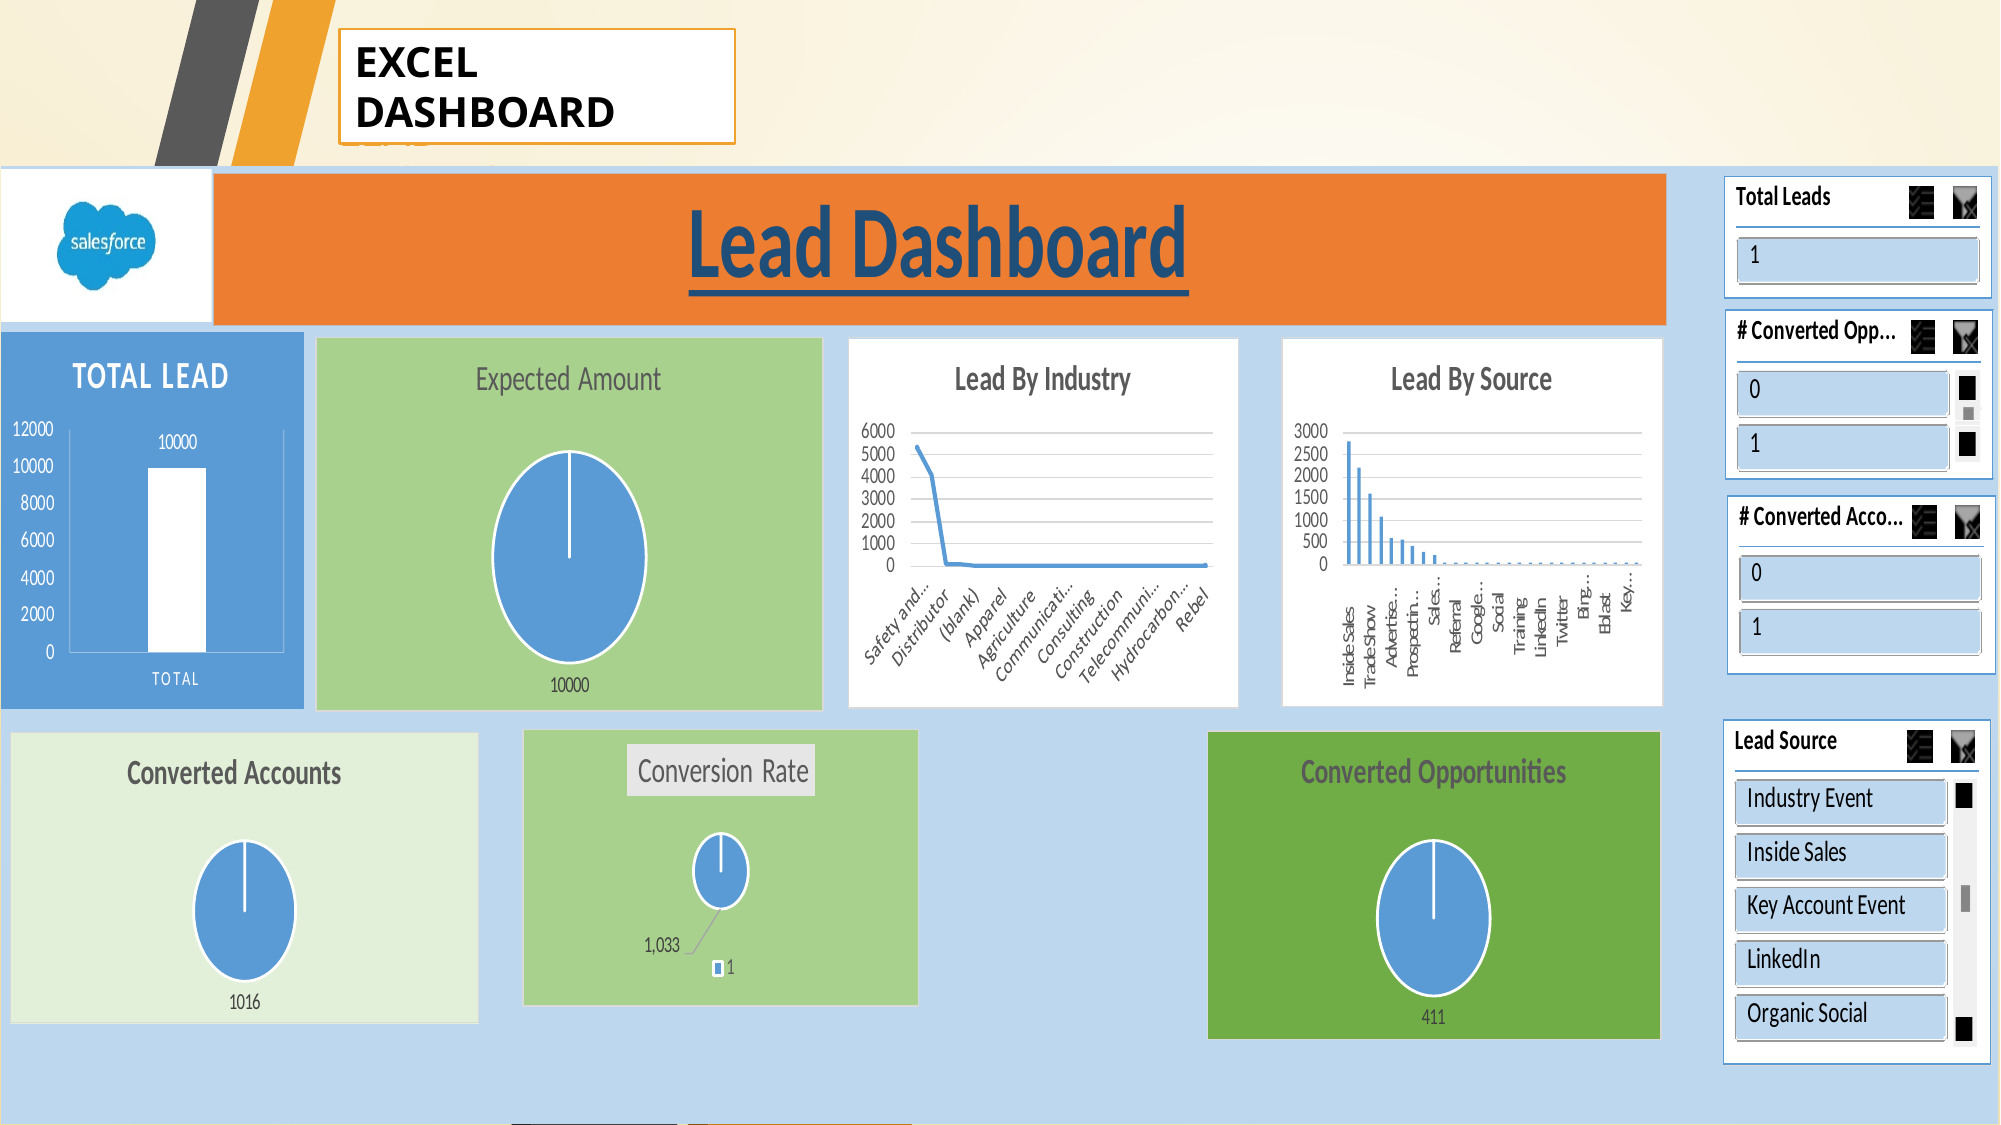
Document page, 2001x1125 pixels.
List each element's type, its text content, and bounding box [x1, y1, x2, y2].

text_box EXCEL DASHBOARD [338, 28, 736, 145]
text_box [0, 164, 2000, 1125]
text_box LEAD DASHBOARD [323, 97, 692, 164]
